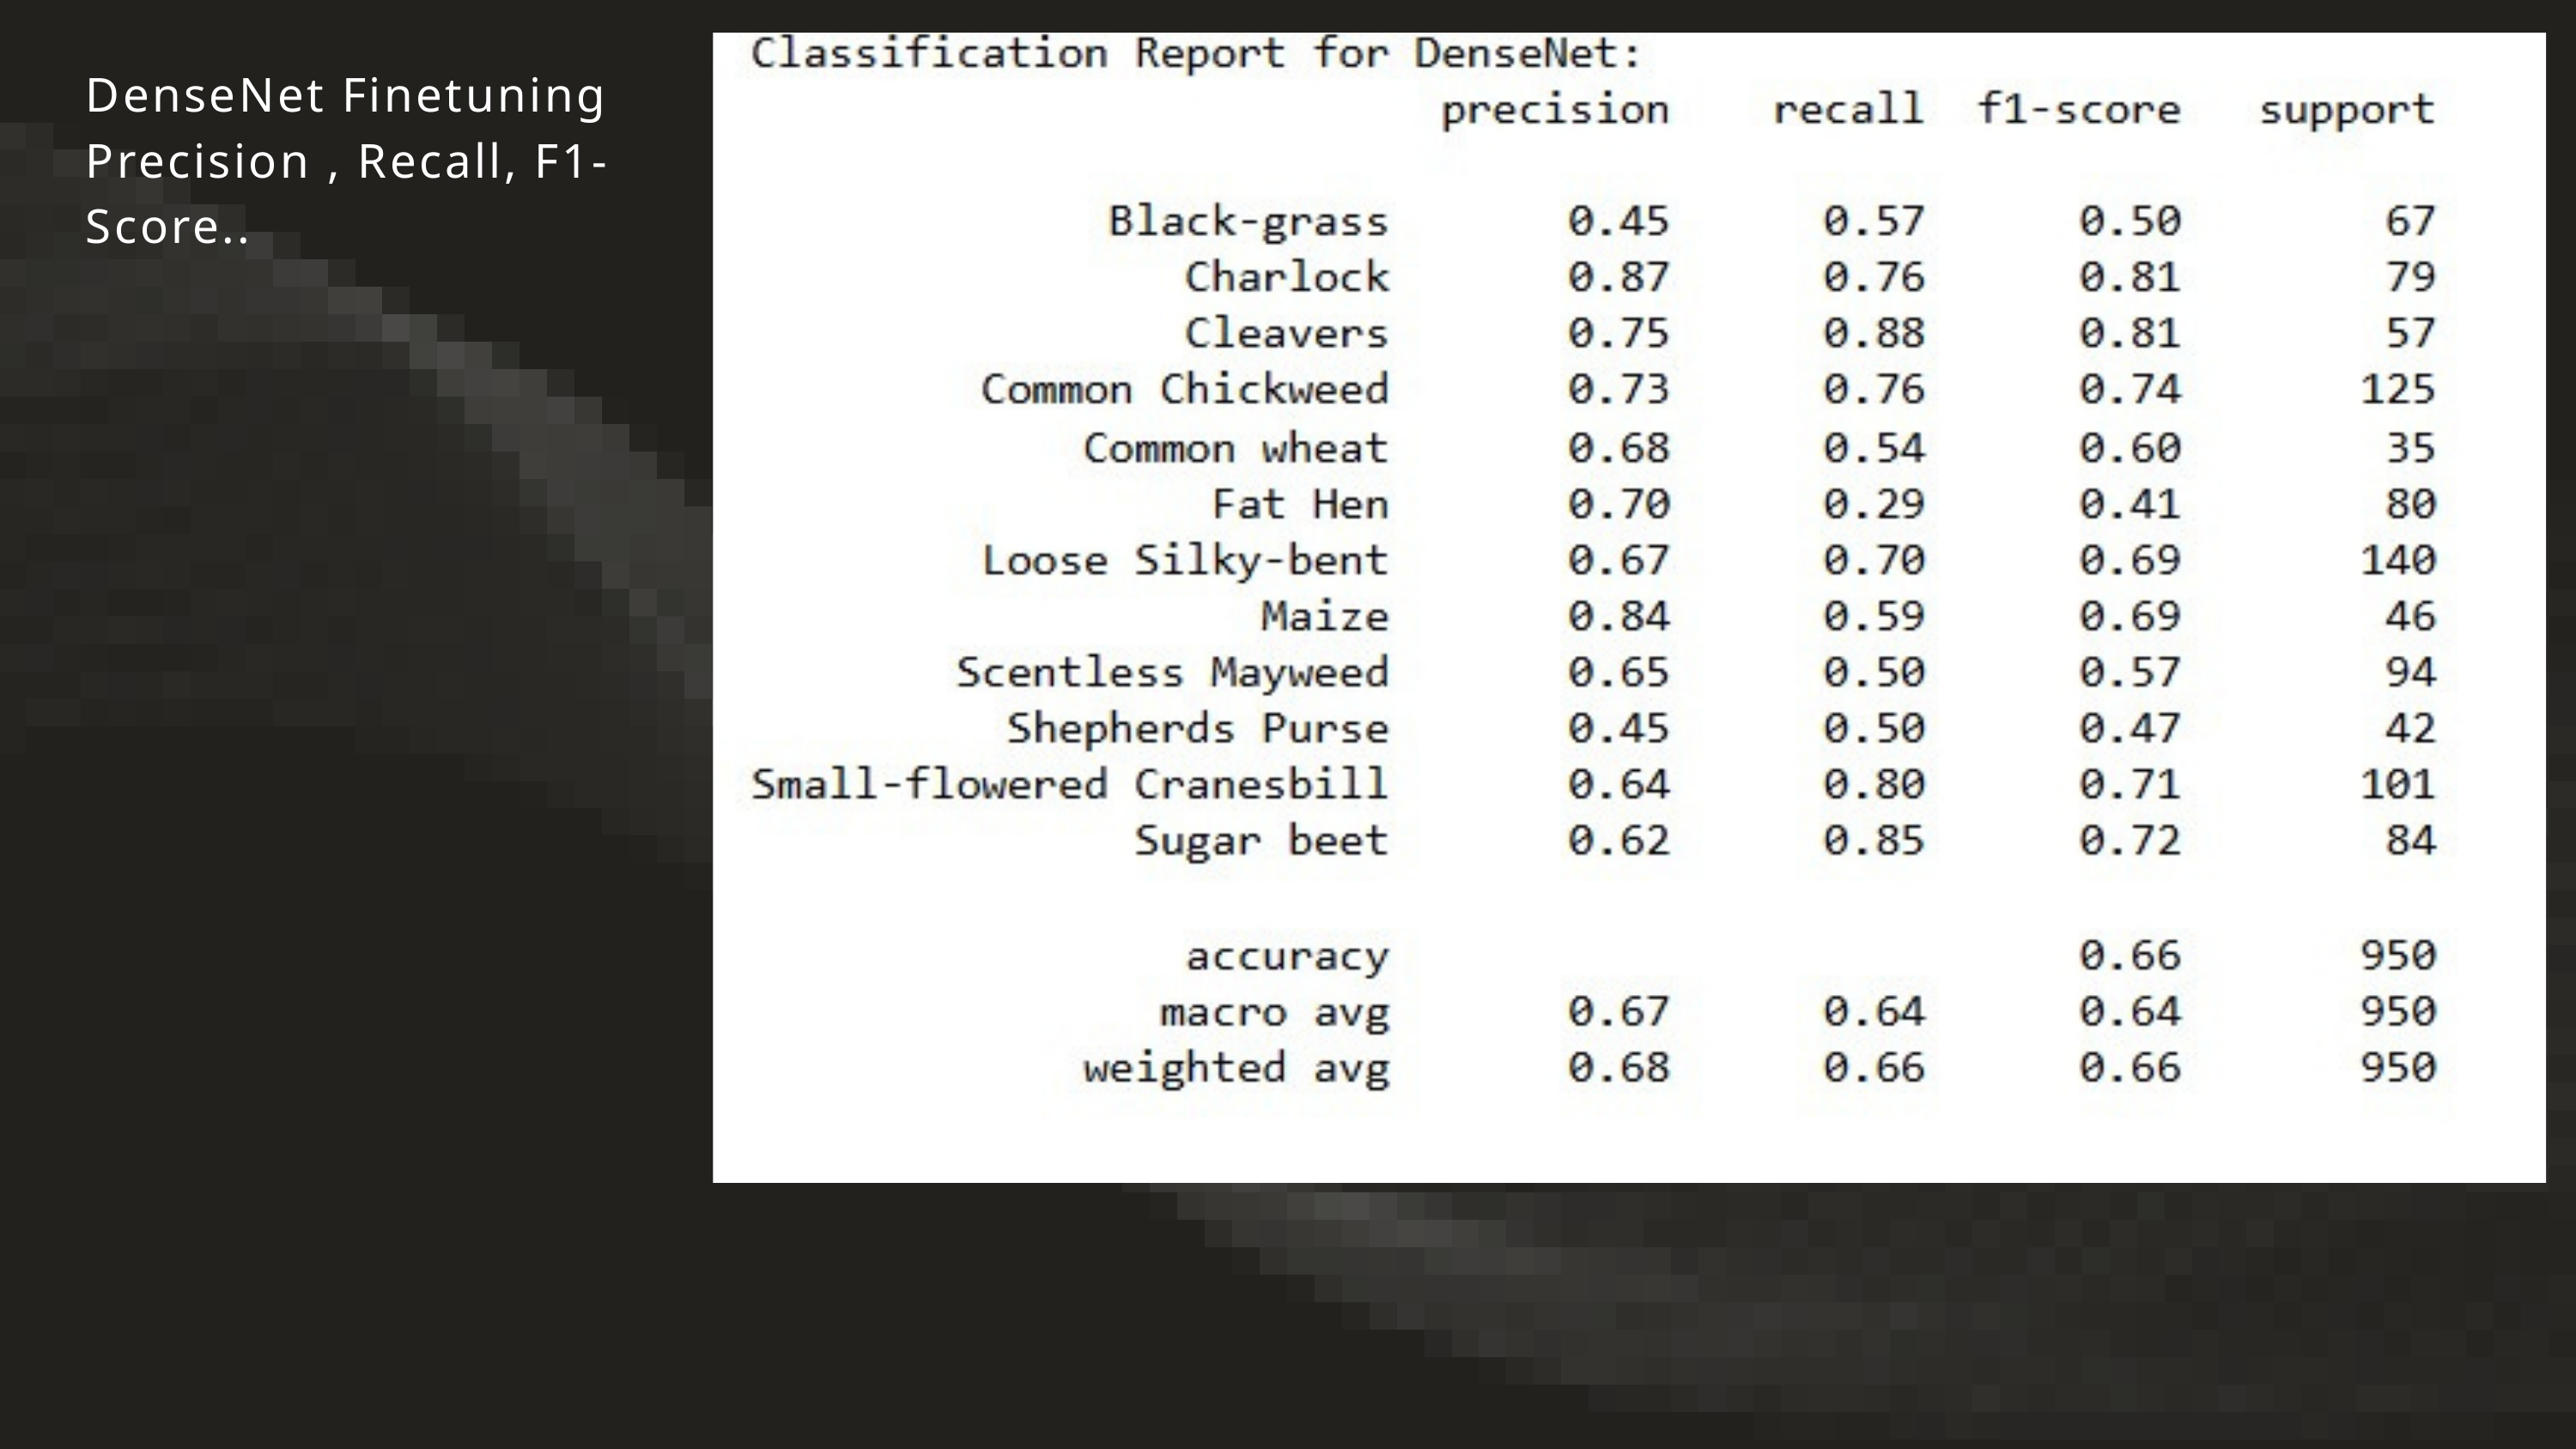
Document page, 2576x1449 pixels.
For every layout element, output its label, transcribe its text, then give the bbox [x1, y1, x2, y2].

text_box DenseNet Finetuning Precision , Recall, F1-Score.. [85, 56, 662, 253]
text_box [713, 33, 2547, 1183]
text_box [0, 123, 2576, 1440]
